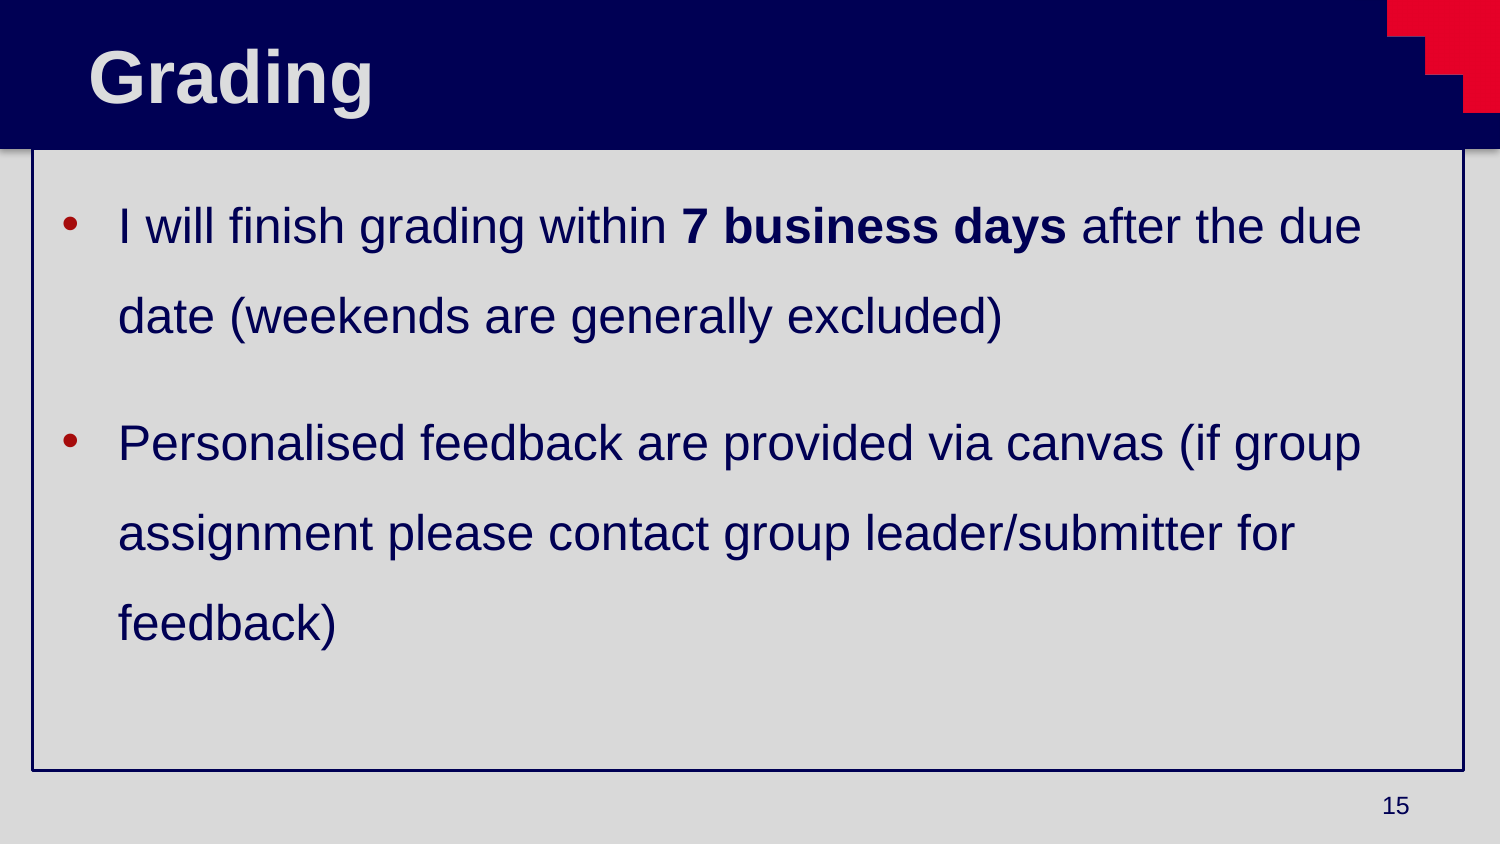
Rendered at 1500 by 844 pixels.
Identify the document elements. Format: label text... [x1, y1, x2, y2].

title Grading [0, 0, 1356, 150]
list I will finish grading within 7 business days after the due date (weekends are generally excluded) Personalised feedback are provided via canvas (if group assignment please contact group leader/submitter for feedback) [31, 146, 1465, 772]
slide_number 15 [1074, 782, 1425, 827]
picture [1387, 0, 1500, 113]
